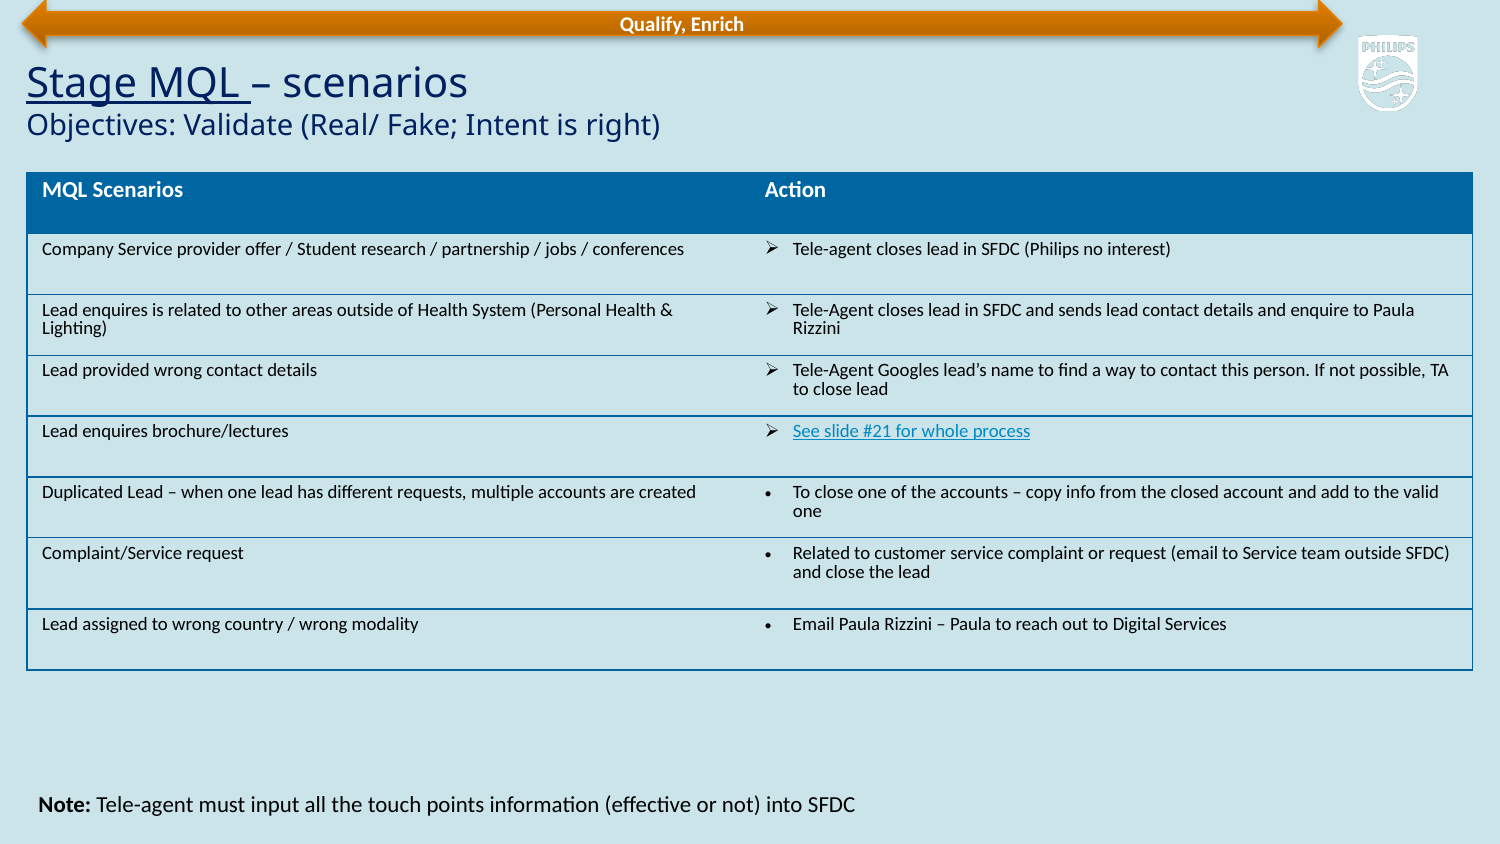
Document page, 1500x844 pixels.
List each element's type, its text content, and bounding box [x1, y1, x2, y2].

table_cell Duplicated Lead – when one lead has different requests, multiple accounts are created [28, 478, 750, 537]
table_cell Tele-agent closes lead in SFDC (Philips no interest) [750, 234, 1472, 294]
table_cell To close one of the accounts – copy info from the closed account and add to the valid one [750, 478, 1472, 537]
table_cell Email Paula Rizzini – Paula to reach out to Digital Services [750, 610, 1472, 669]
table_cell Related to customer service complaint or request (email to Service team outside SFDC) and close the lead [750, 538, 1472, 608]
table_cell Tele-Agent Googles lead’s name to find a way to contact this person. If not possible, TA to close lead [750, 356, 1472, 415]
table_header MQL Scenarios [28, 173, 750, 233]
table_cell Complaint/Service request [28, 538, 750, 608]
table_cell Company Service provider offer / Student research / partnership / jobs / conferences [28, 234, 750, 294]
table_cell Tele-Agent closes lead in SFDC and sends lead contact details and enquire to Paula Rizzini [750, 295, 1472, 355]
table_cell Lead assigned to wrong country / wrong modality [28, 610, 750, 669]
table_cell Lead provided wrong contact details [28, 356, 750, 415]
title Stage MQL – scenarios Objectives: Validate (Real/ Fake; Intent is right) [26, 56, 1200, 120]
table_header Action [750, 173, 1472, 233]
table_cell Lead enquires is related to other areas outside of Health System (Personal Health & Lighting) [28, 295, 750, 355]
text_box Qualify, Enrich [21, 0, 1343, 48]
table_cell See slide #21 for whole process [750, 417, 1472, 476]
text_box Note: Tele-agent must input all the touch points information (effective or not) into SFDC [23, 782, 1331, 825]
table_cell Lead enquires brochure/lectures [28, 417, 750, 476]
